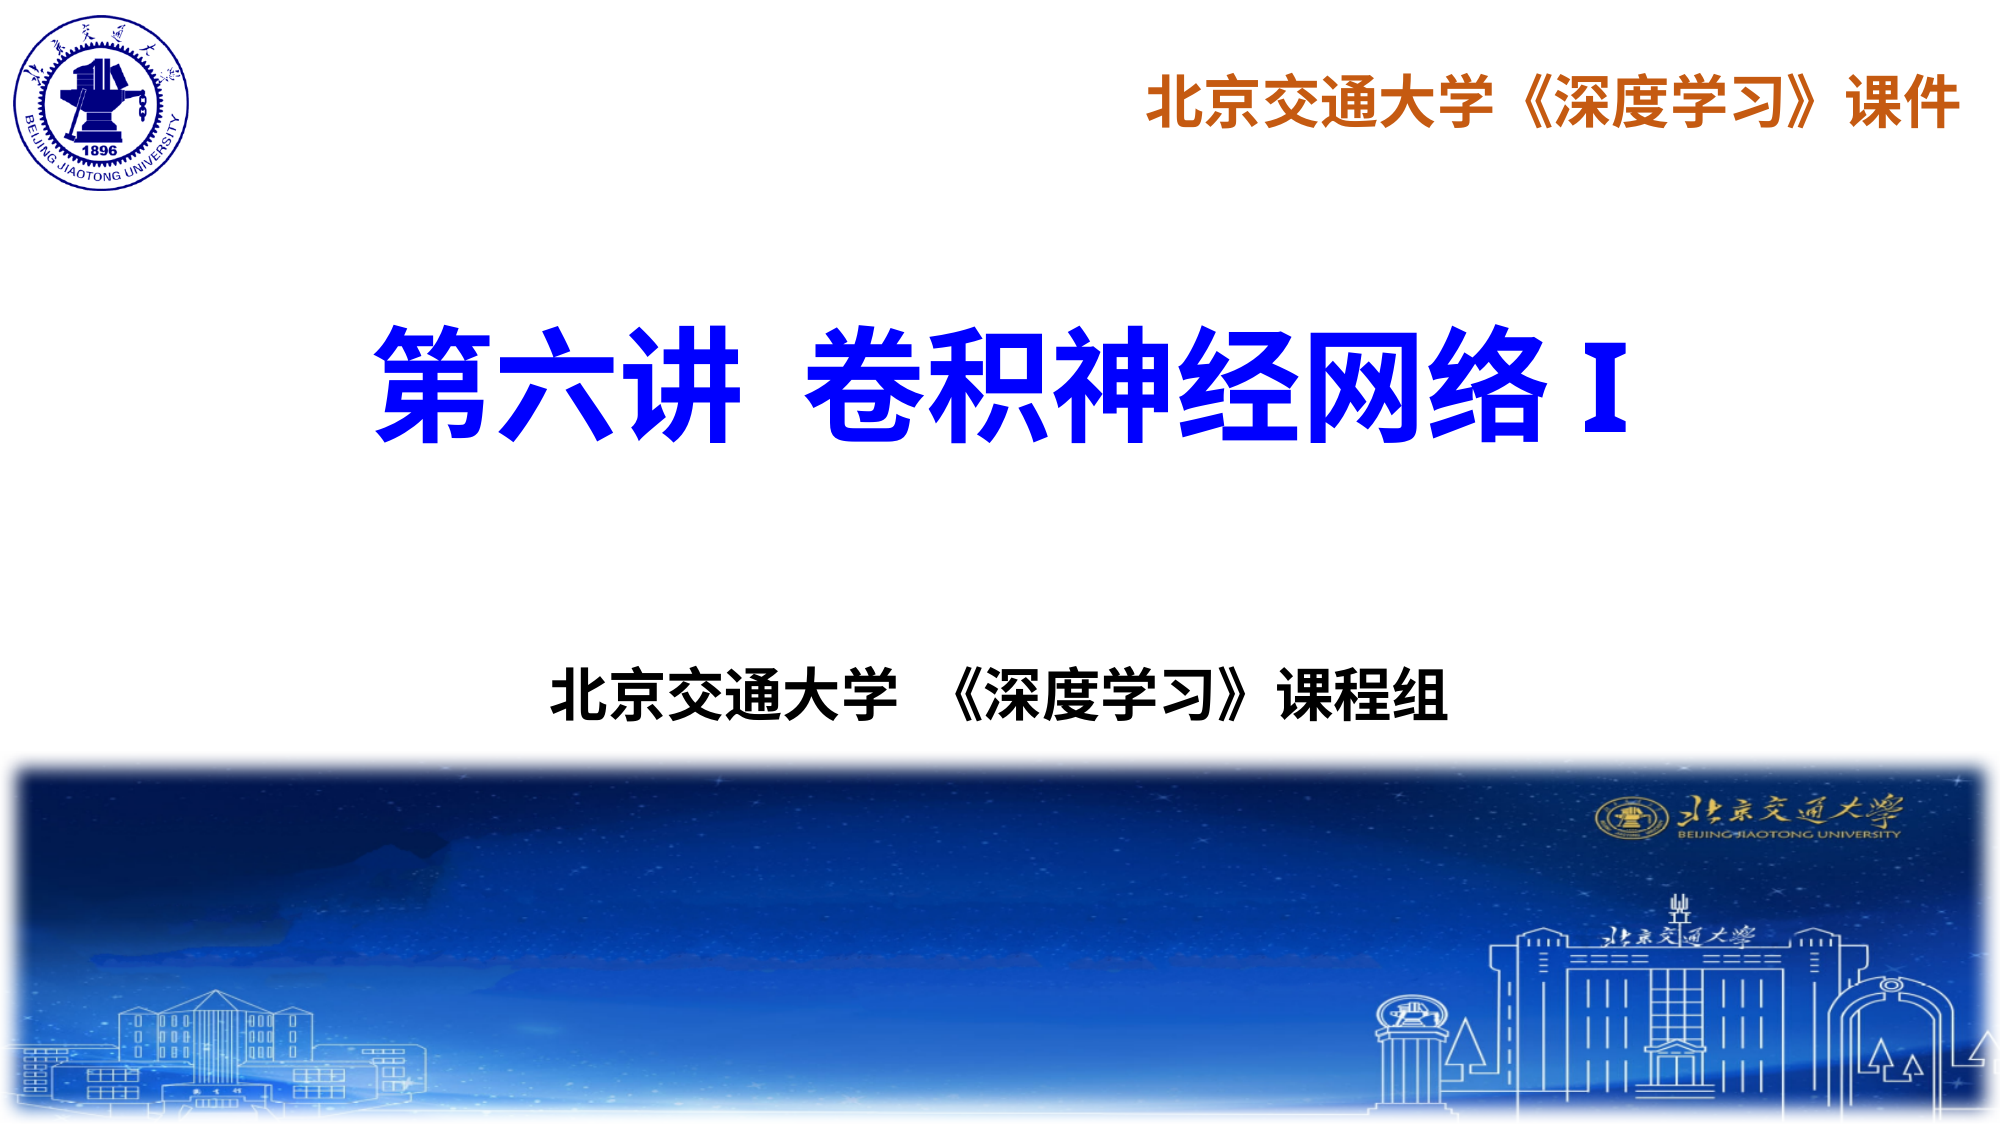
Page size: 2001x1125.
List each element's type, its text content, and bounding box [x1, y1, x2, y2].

picture [0, 751, 2000, 1125]
text_box 第六讲 卷积神经网络I [0, 324, 2000, 460]
picture [13, 15, 189, 191]
text_box 北京交通大学《深度学习》课件 [1125, 18, 1982, 183]
text_box 北京交通大学 《深度学习》课程组 [425, 593, 1575, 751]
